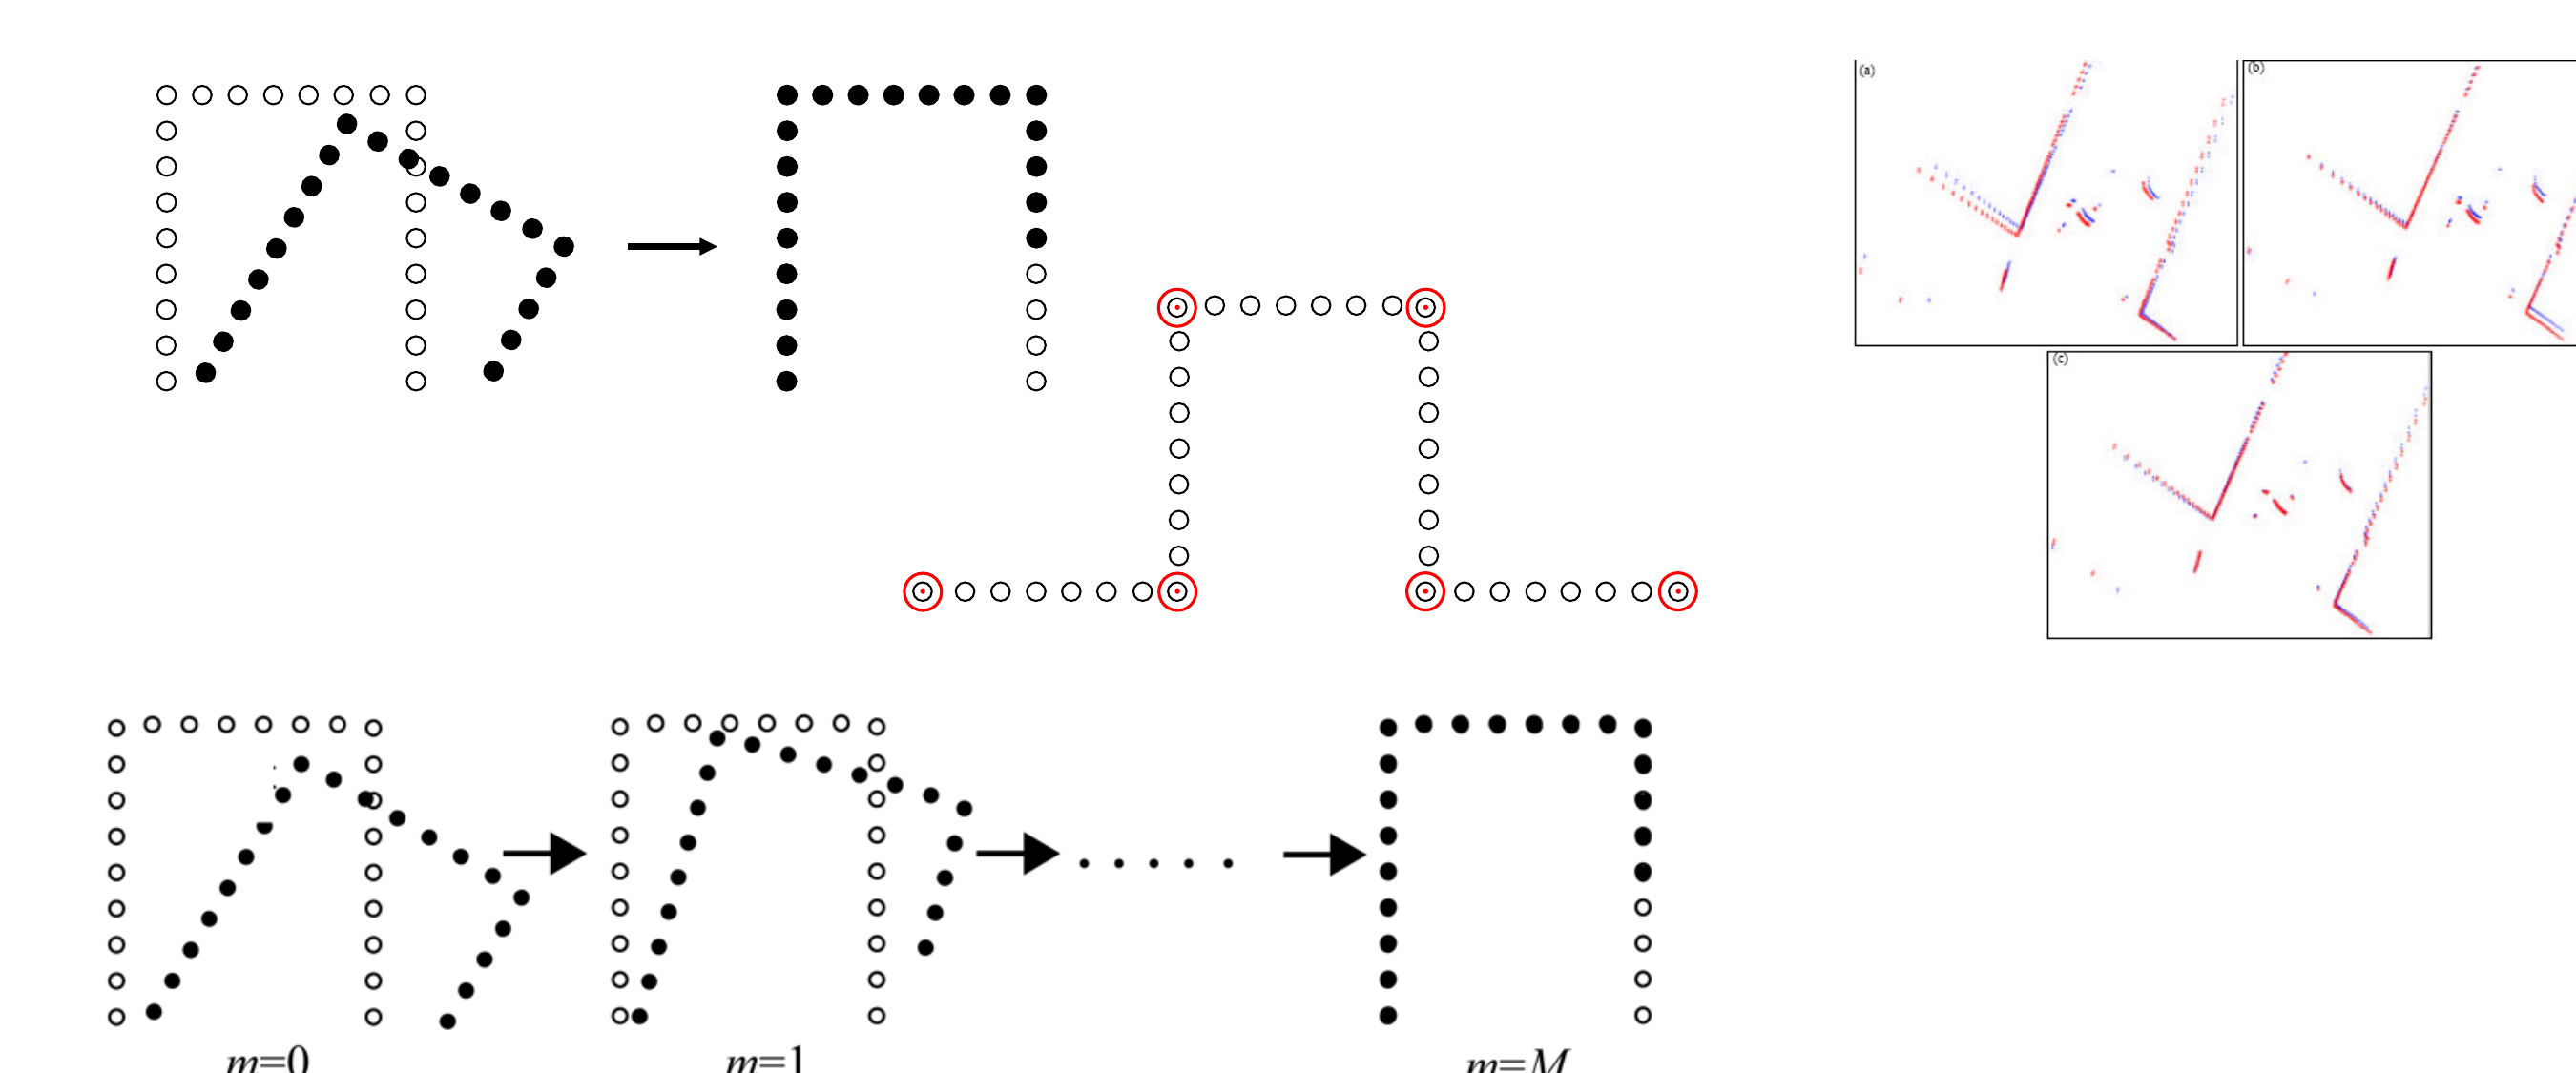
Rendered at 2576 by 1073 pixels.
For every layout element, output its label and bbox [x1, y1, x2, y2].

picture [93, 699, 1668, 1073]
text_box [156, 370, 177, 392]
text_box [250, 156, 519, 463]
text_box [156, 120, 177, 141]
text_box [156, 335, 177, 356]
text_box [405, 120, 426, 141]
text_box [298, 84, 320, 106]
text_box [156, 263, 177, 284]
text_box [369, 84, 390, 106]
picture [1852, 60, 2576, 641]
text_box [156, 299, 177, 320]
text_box [156, 192, 177, 213]
text_box [227, 84, 249, 106]
text_box [192, 84, 213, 106]
text_box [262, 84, 284, 106]
text_box [777, 85, 1046, 391]
text_box [156, 227, 177, 249]
text_box [333, 84, 355, 106]
text_box [156, 155, 177, 177]
text_box [904, 289, 1697, 611]
text_box [405, 84, 426, 106]
text_box [156, 84, 177, 106]
